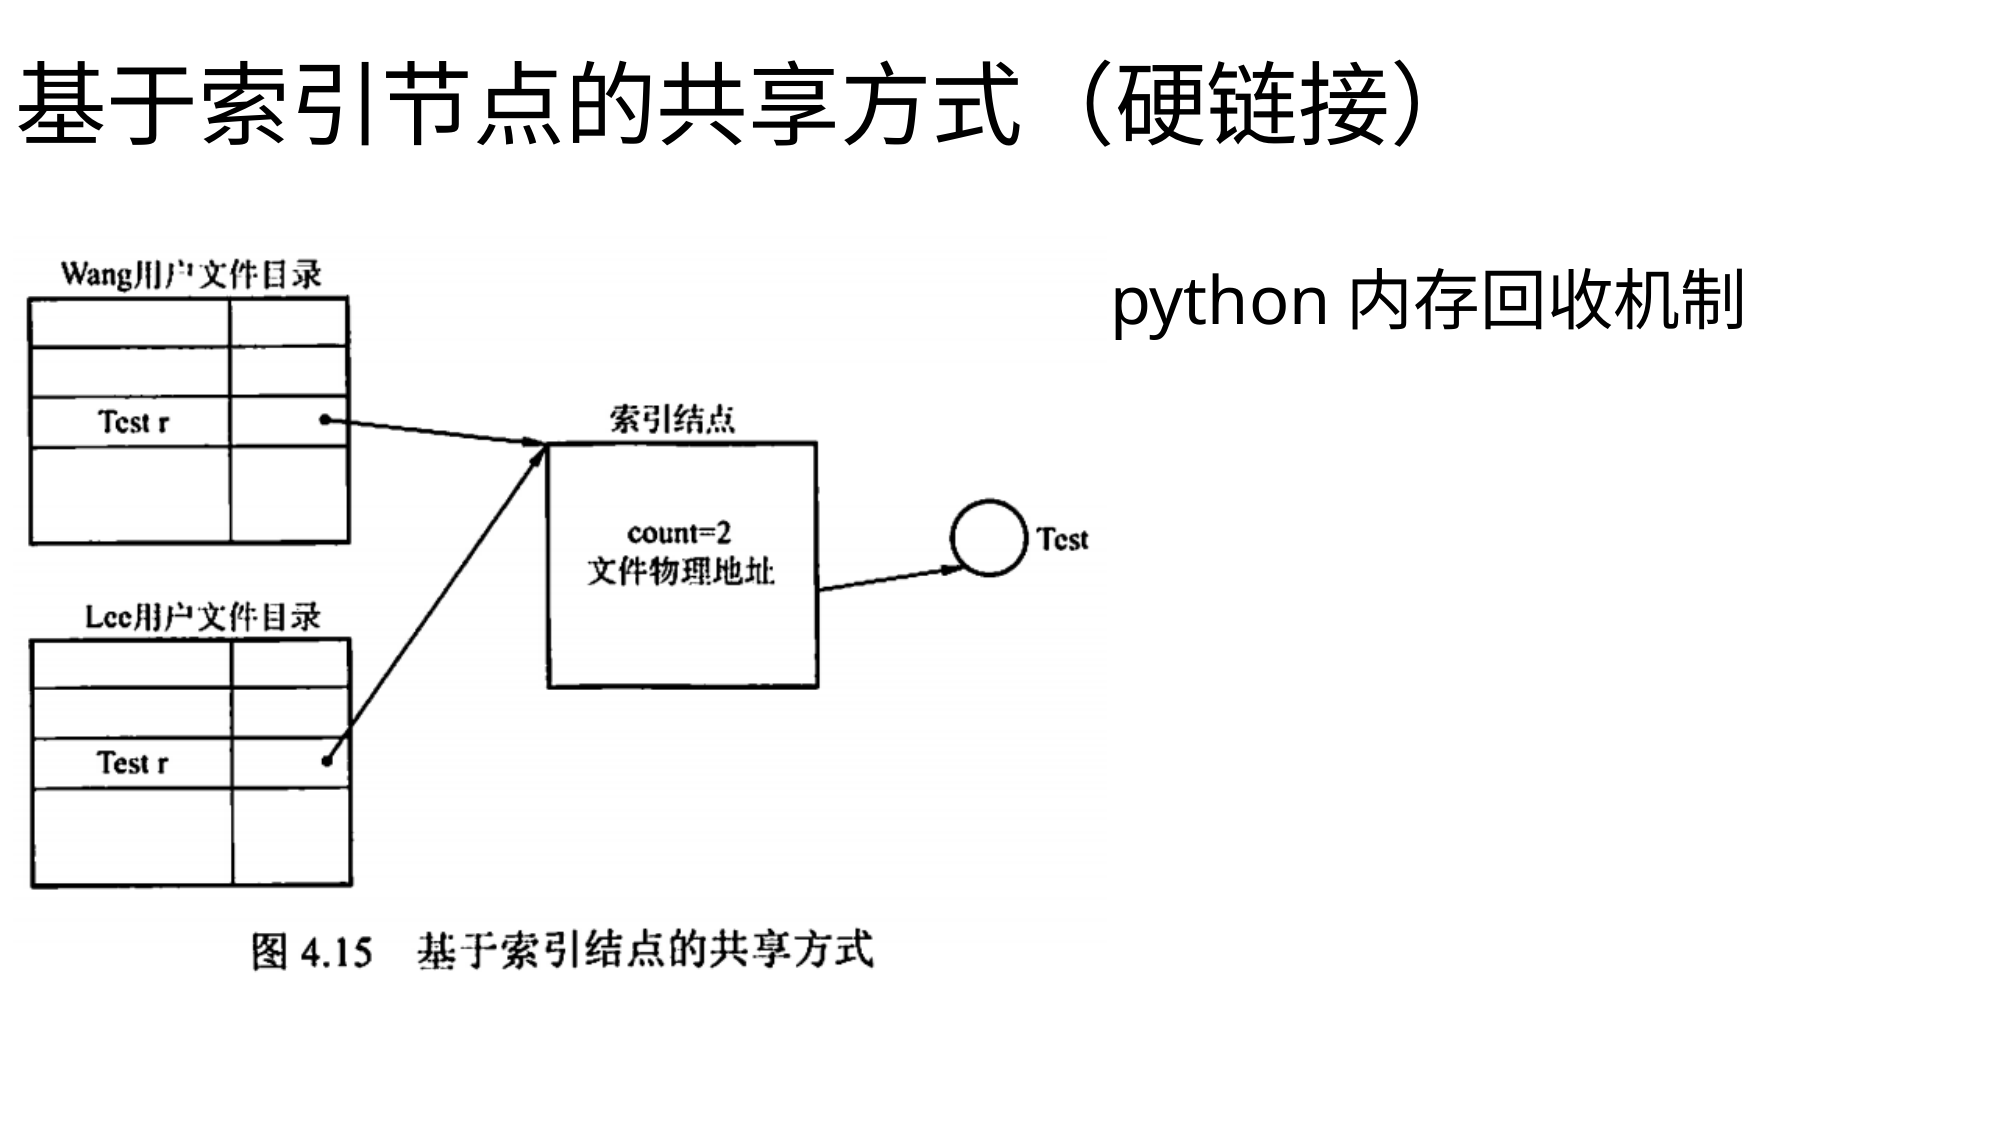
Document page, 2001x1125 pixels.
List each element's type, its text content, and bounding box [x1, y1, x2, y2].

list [12, 231, 1107, 997]
title 基于索引节点的共享方式（硬链接） [0, 0, 1725, 218]
text_box python内存回收机制 [1107, 250, 1763, 346]
